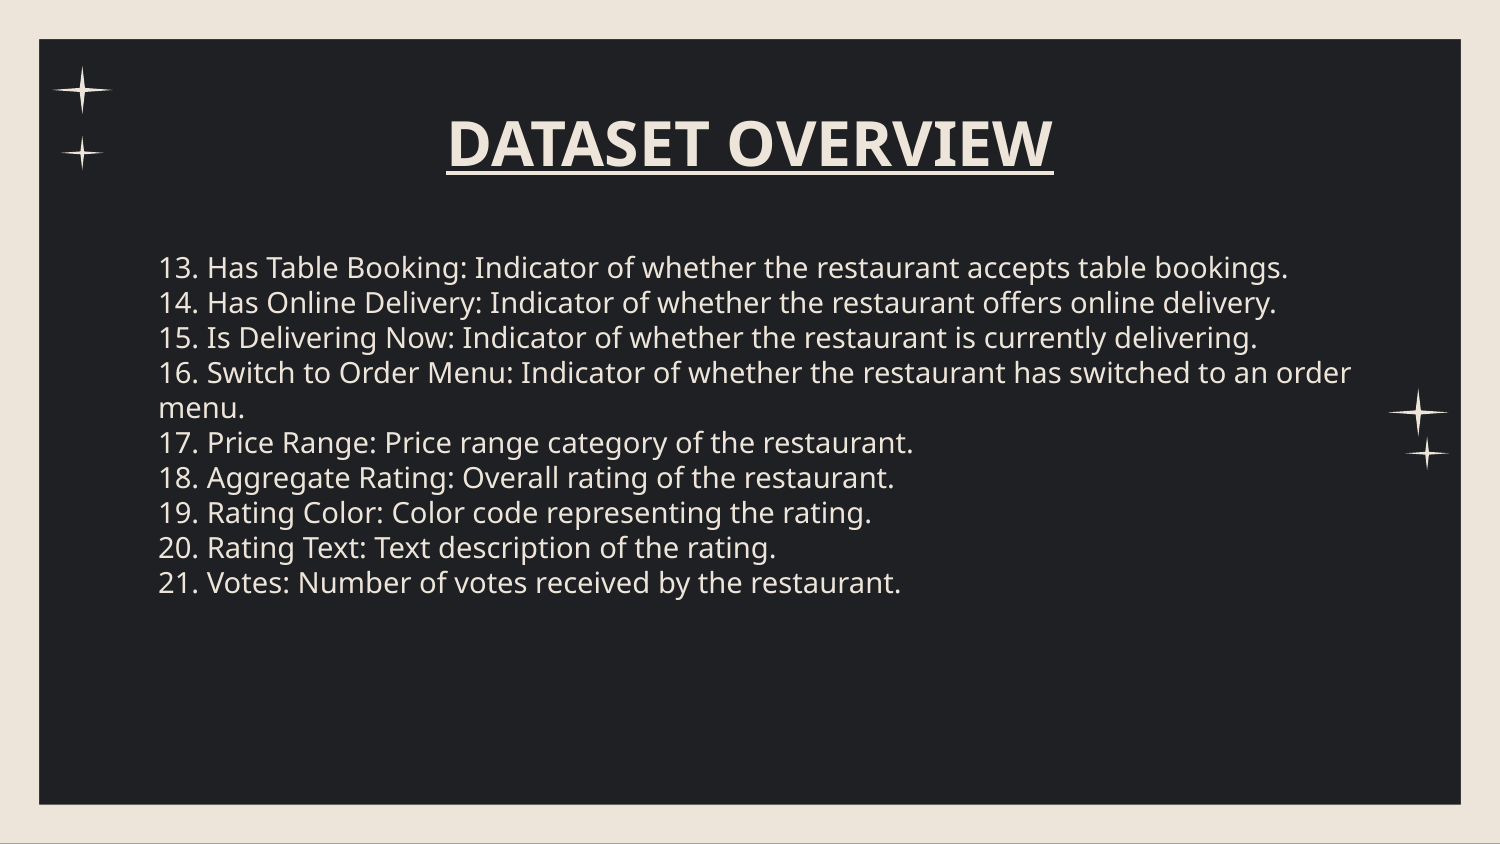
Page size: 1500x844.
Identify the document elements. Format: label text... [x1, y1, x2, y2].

title DATASET OVERVIEW [118, 88, 1382, 190]
list 13. Has Table Booking: Indicator of whether the restaurant accepts table bookings. 14. Has Online Delivery: Indicator of whether the restaurant offers online delivery. 15. Is Delivering Now: Indicator of whether the restaurant is currently delivering. 16. Switch to Order Menu: Indicator of whether the restaurant has switched to an order menu. 17. Price Range: Price range category of the restaurant. 18. Aggregate Rating: Overall rating of the restaurant. 19. Rating Color: Color code representing the rating. 20. Rating Text: Text description of the rating. 21. Votes: Number of votes received by the restaurant. [118, 199, 1382, 756]
